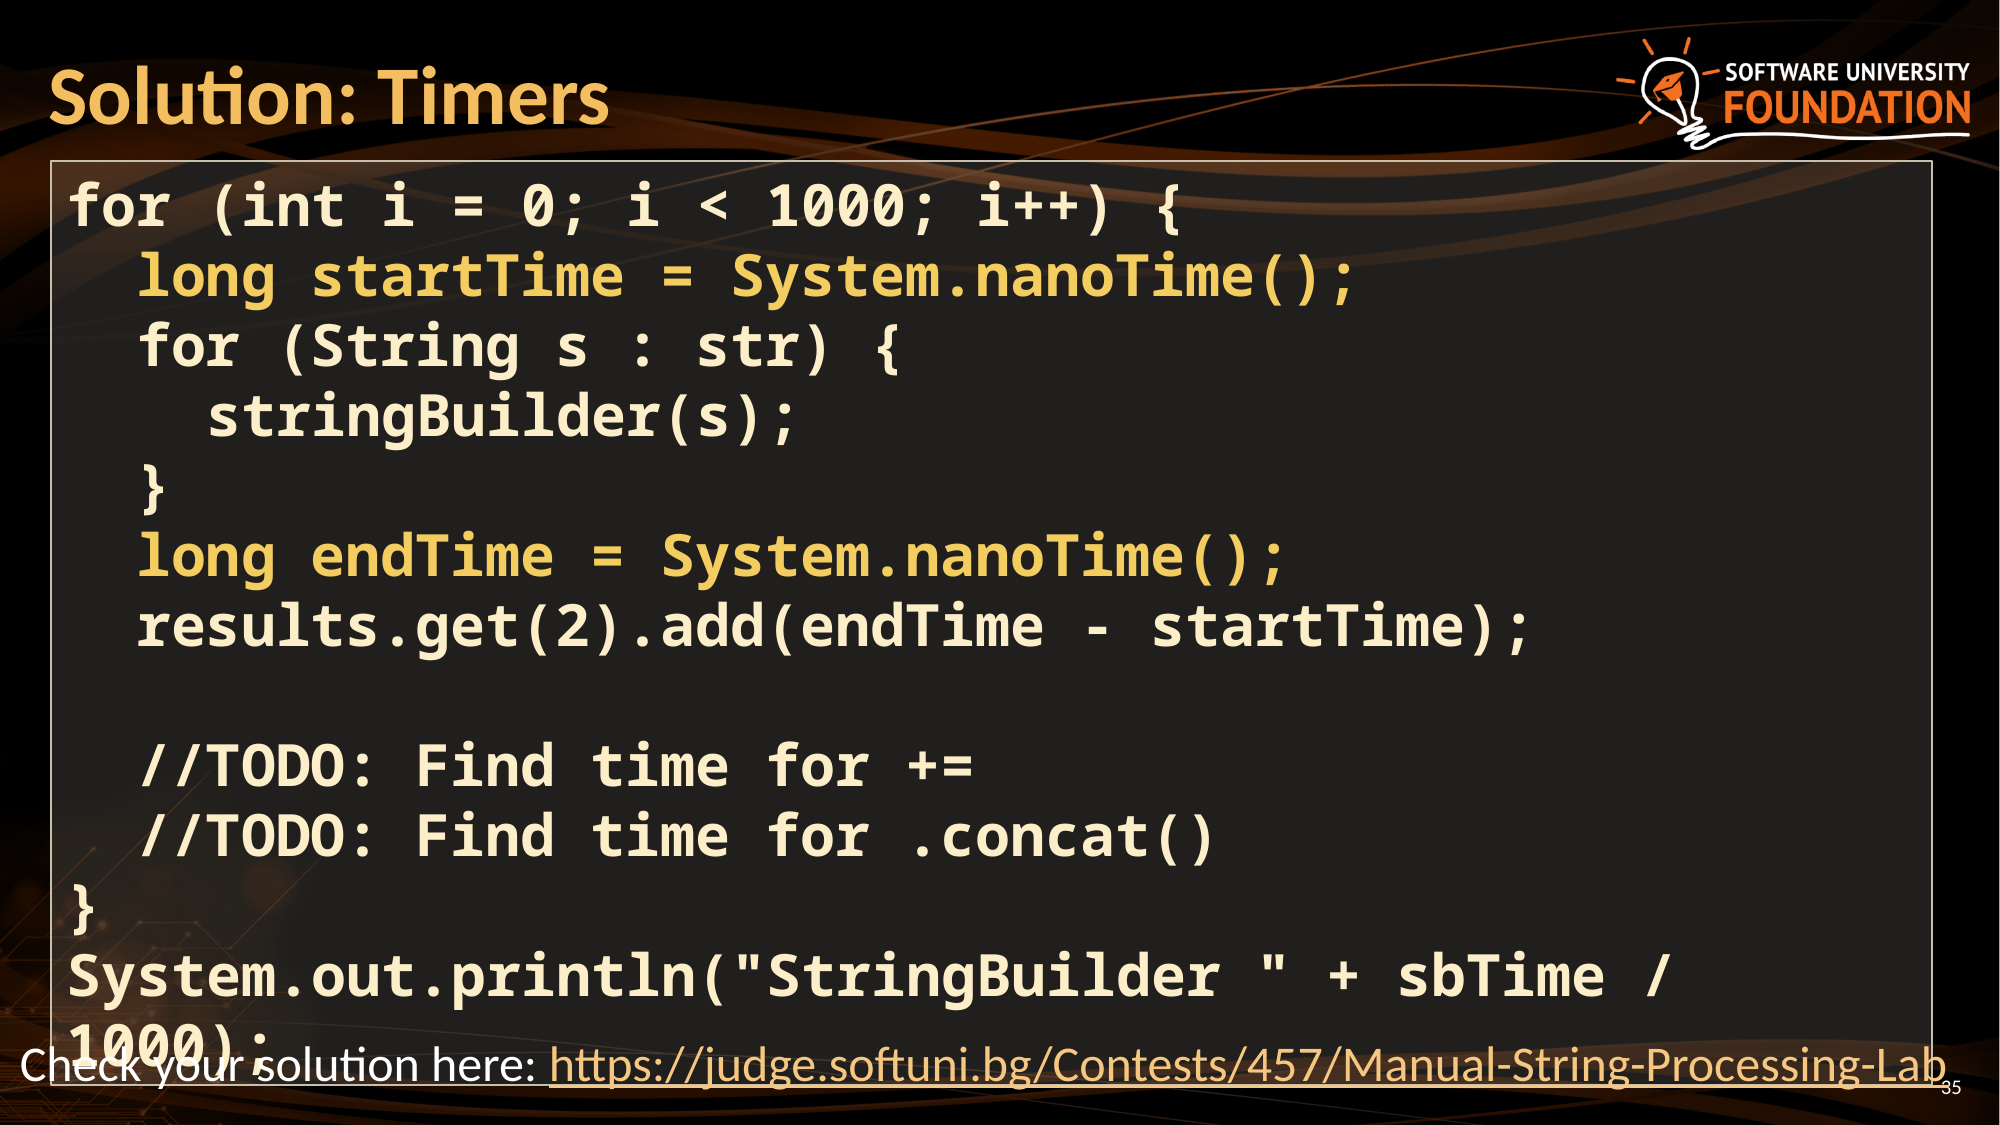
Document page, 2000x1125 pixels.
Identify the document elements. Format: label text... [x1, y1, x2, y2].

picture [0, 0, 2000, 1125]
slide_number 35 [1897, 1099, 1968, 1103]
text_box for (int i = 0; i < 1000; i++) { long startTime = System.nanoTime(); for (String s : str) { stringBuilder(s); } long endTime = System.nanoTime(); results.get(2).add(endTime - startTime); //TODO: Find time for += //TODO: Find time for .concat() } System.out.println("StringBuilder " + sbTime / 1000); [51, 160, 1933, 1024]
text_box Check your solution here: https://judge.softuni.bg/Contests/457/Manual-String-Processing-Lab [0, 1024, 1968, 1099]
title Solution: Timers [30, 6, 1602, 189]
